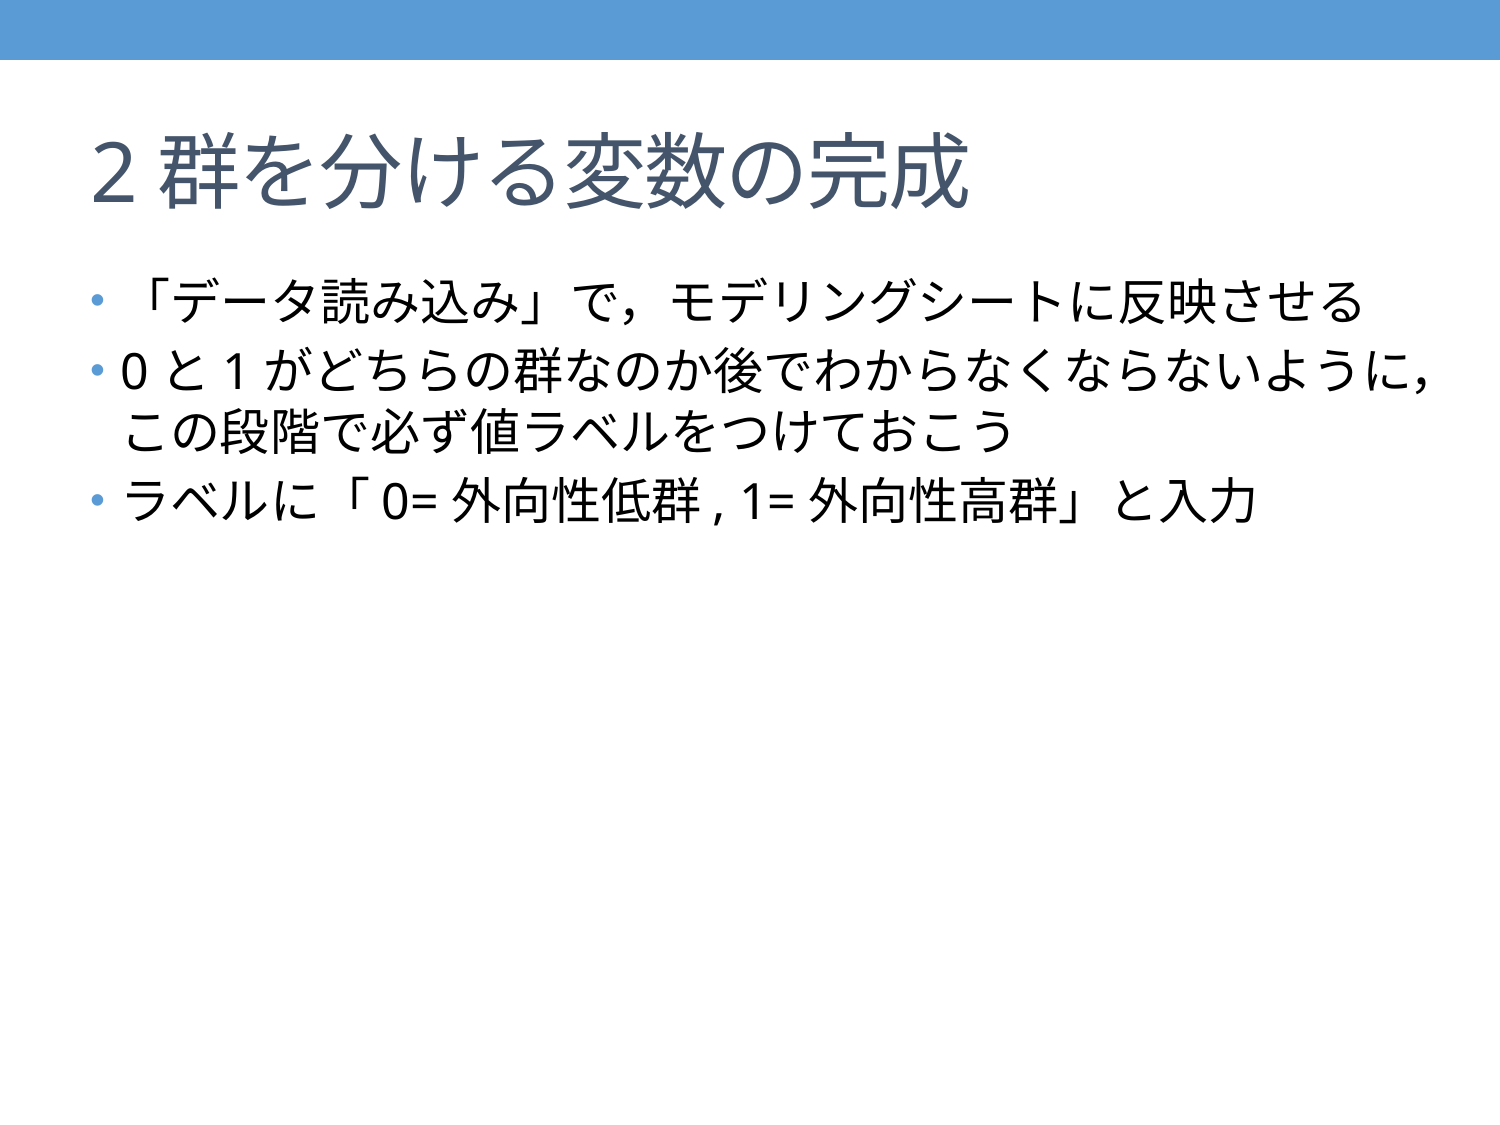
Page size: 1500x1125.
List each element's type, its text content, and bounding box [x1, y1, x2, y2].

list 「データ読み込み」で，モデリングシートに反映させる 0と1がどちらの群なのか後でわからなくならないように，この段階で必ず値ラベルをつけておこう ラベルに「0=外向性低群, 1=外向性高群」と入力 [75, 262, 1425, 1063]
title 2群を分ける変数の完成 [75, 87, 1425, 250]
